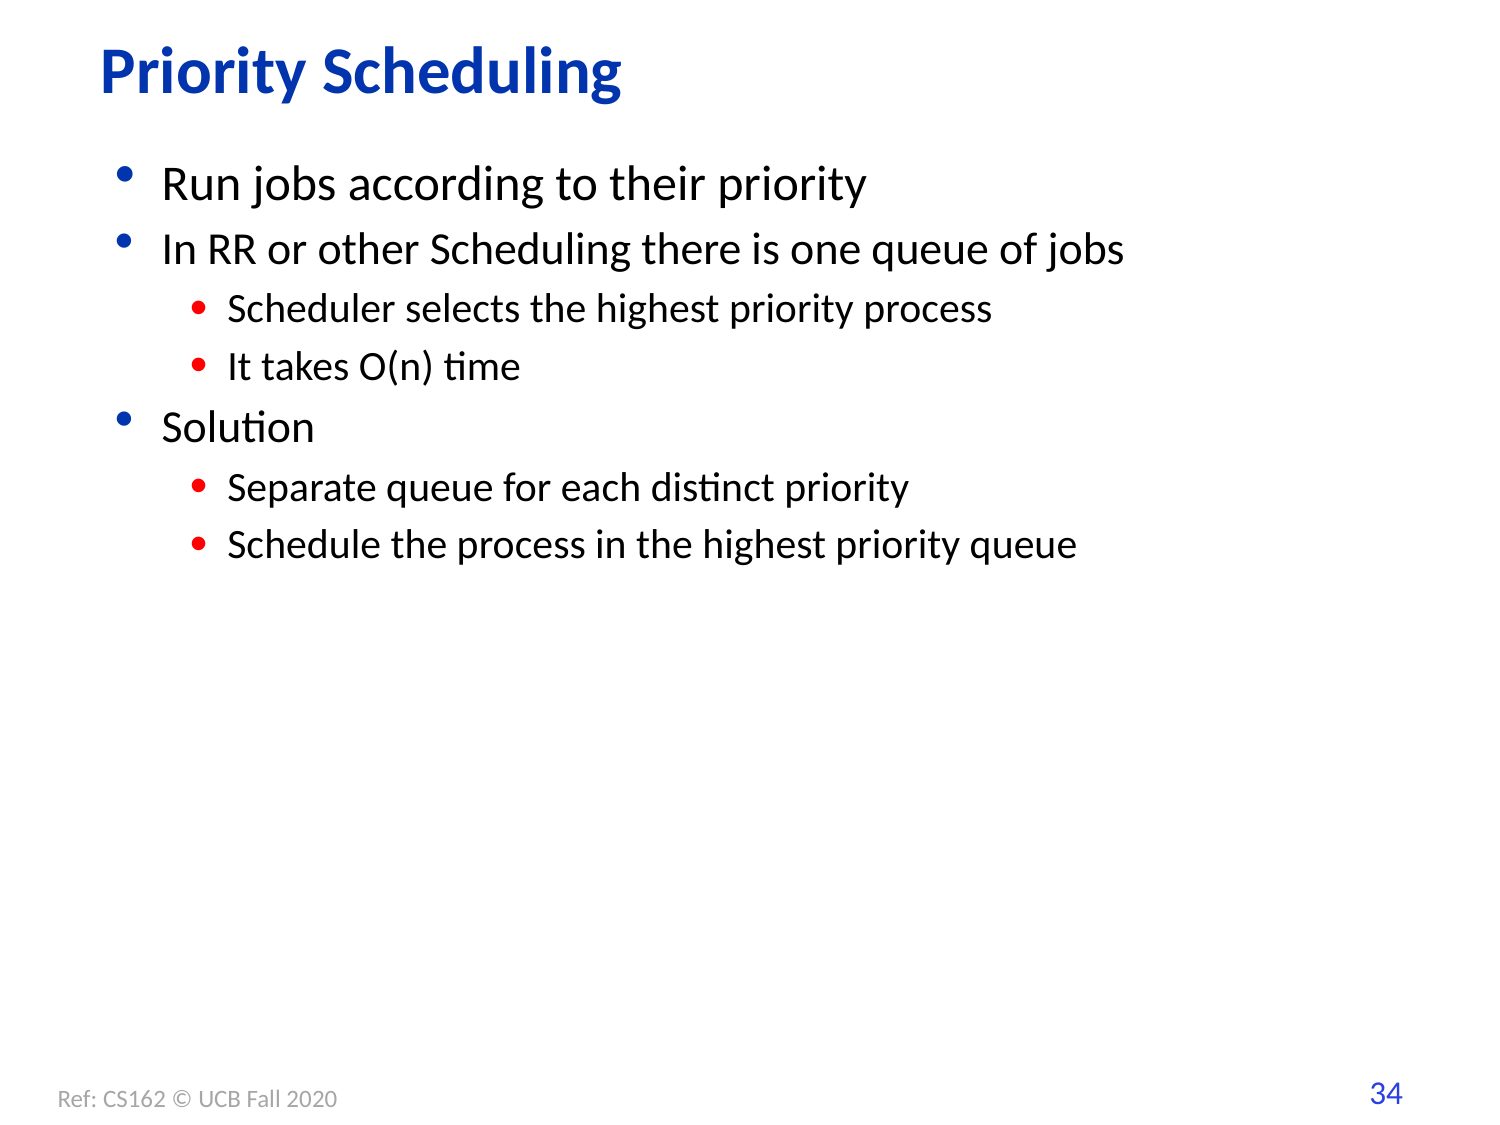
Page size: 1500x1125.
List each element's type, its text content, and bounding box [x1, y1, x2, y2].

list Run jobs according to their priority In RR or other Scheduling there is one queue of jobs Scheduler selects the highest priority process It takes O(n) time Solution Separate queue for each distinct priority Schedule the process in the highest priority queue [99, 149, 1400, 988]
title Priority Scheduling [85, 28, 1261, 117]
text_box Ref: CS162 © UCB Fall 2020 [42, 1074, 354, 1120]
